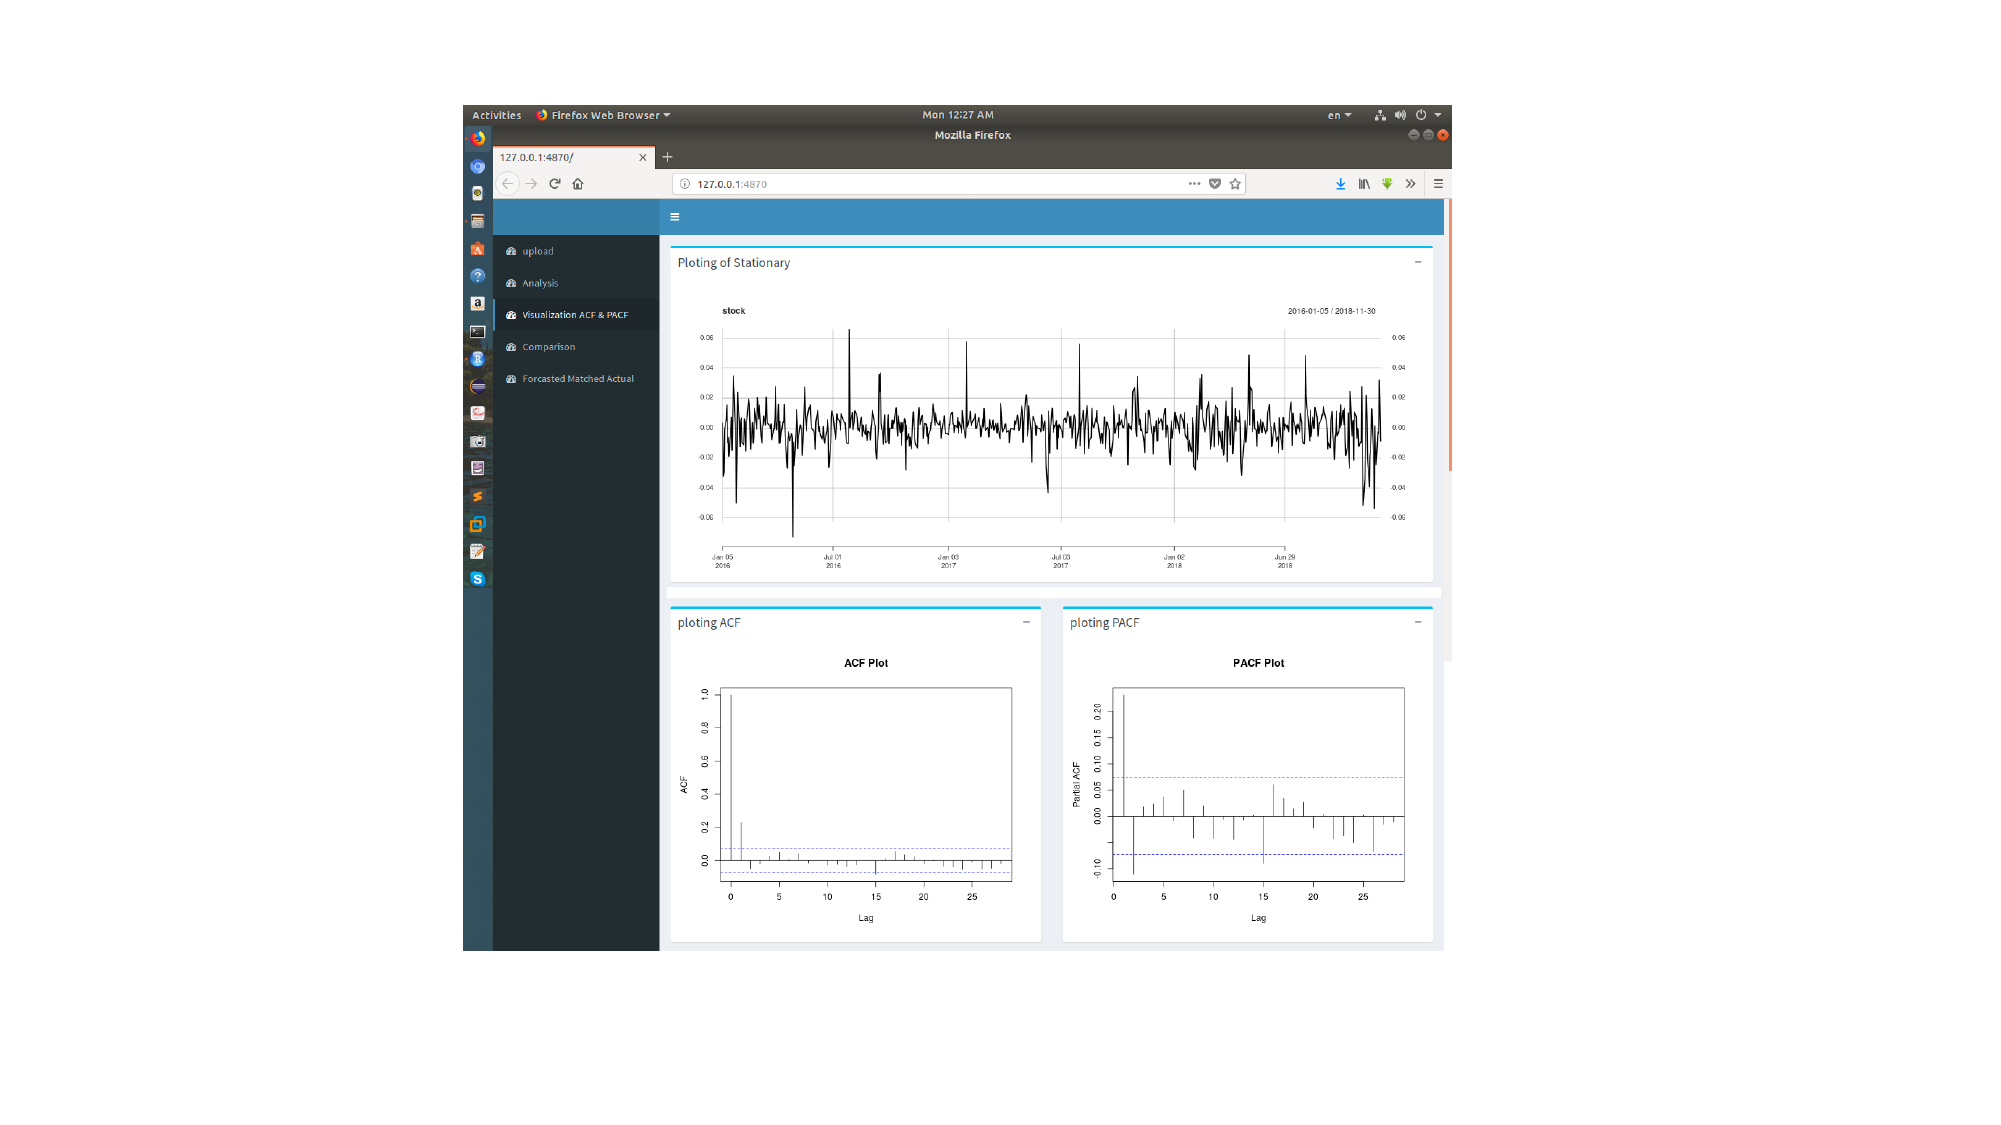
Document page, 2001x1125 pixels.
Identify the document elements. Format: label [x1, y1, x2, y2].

picture [463, 105, 1452, 951]
